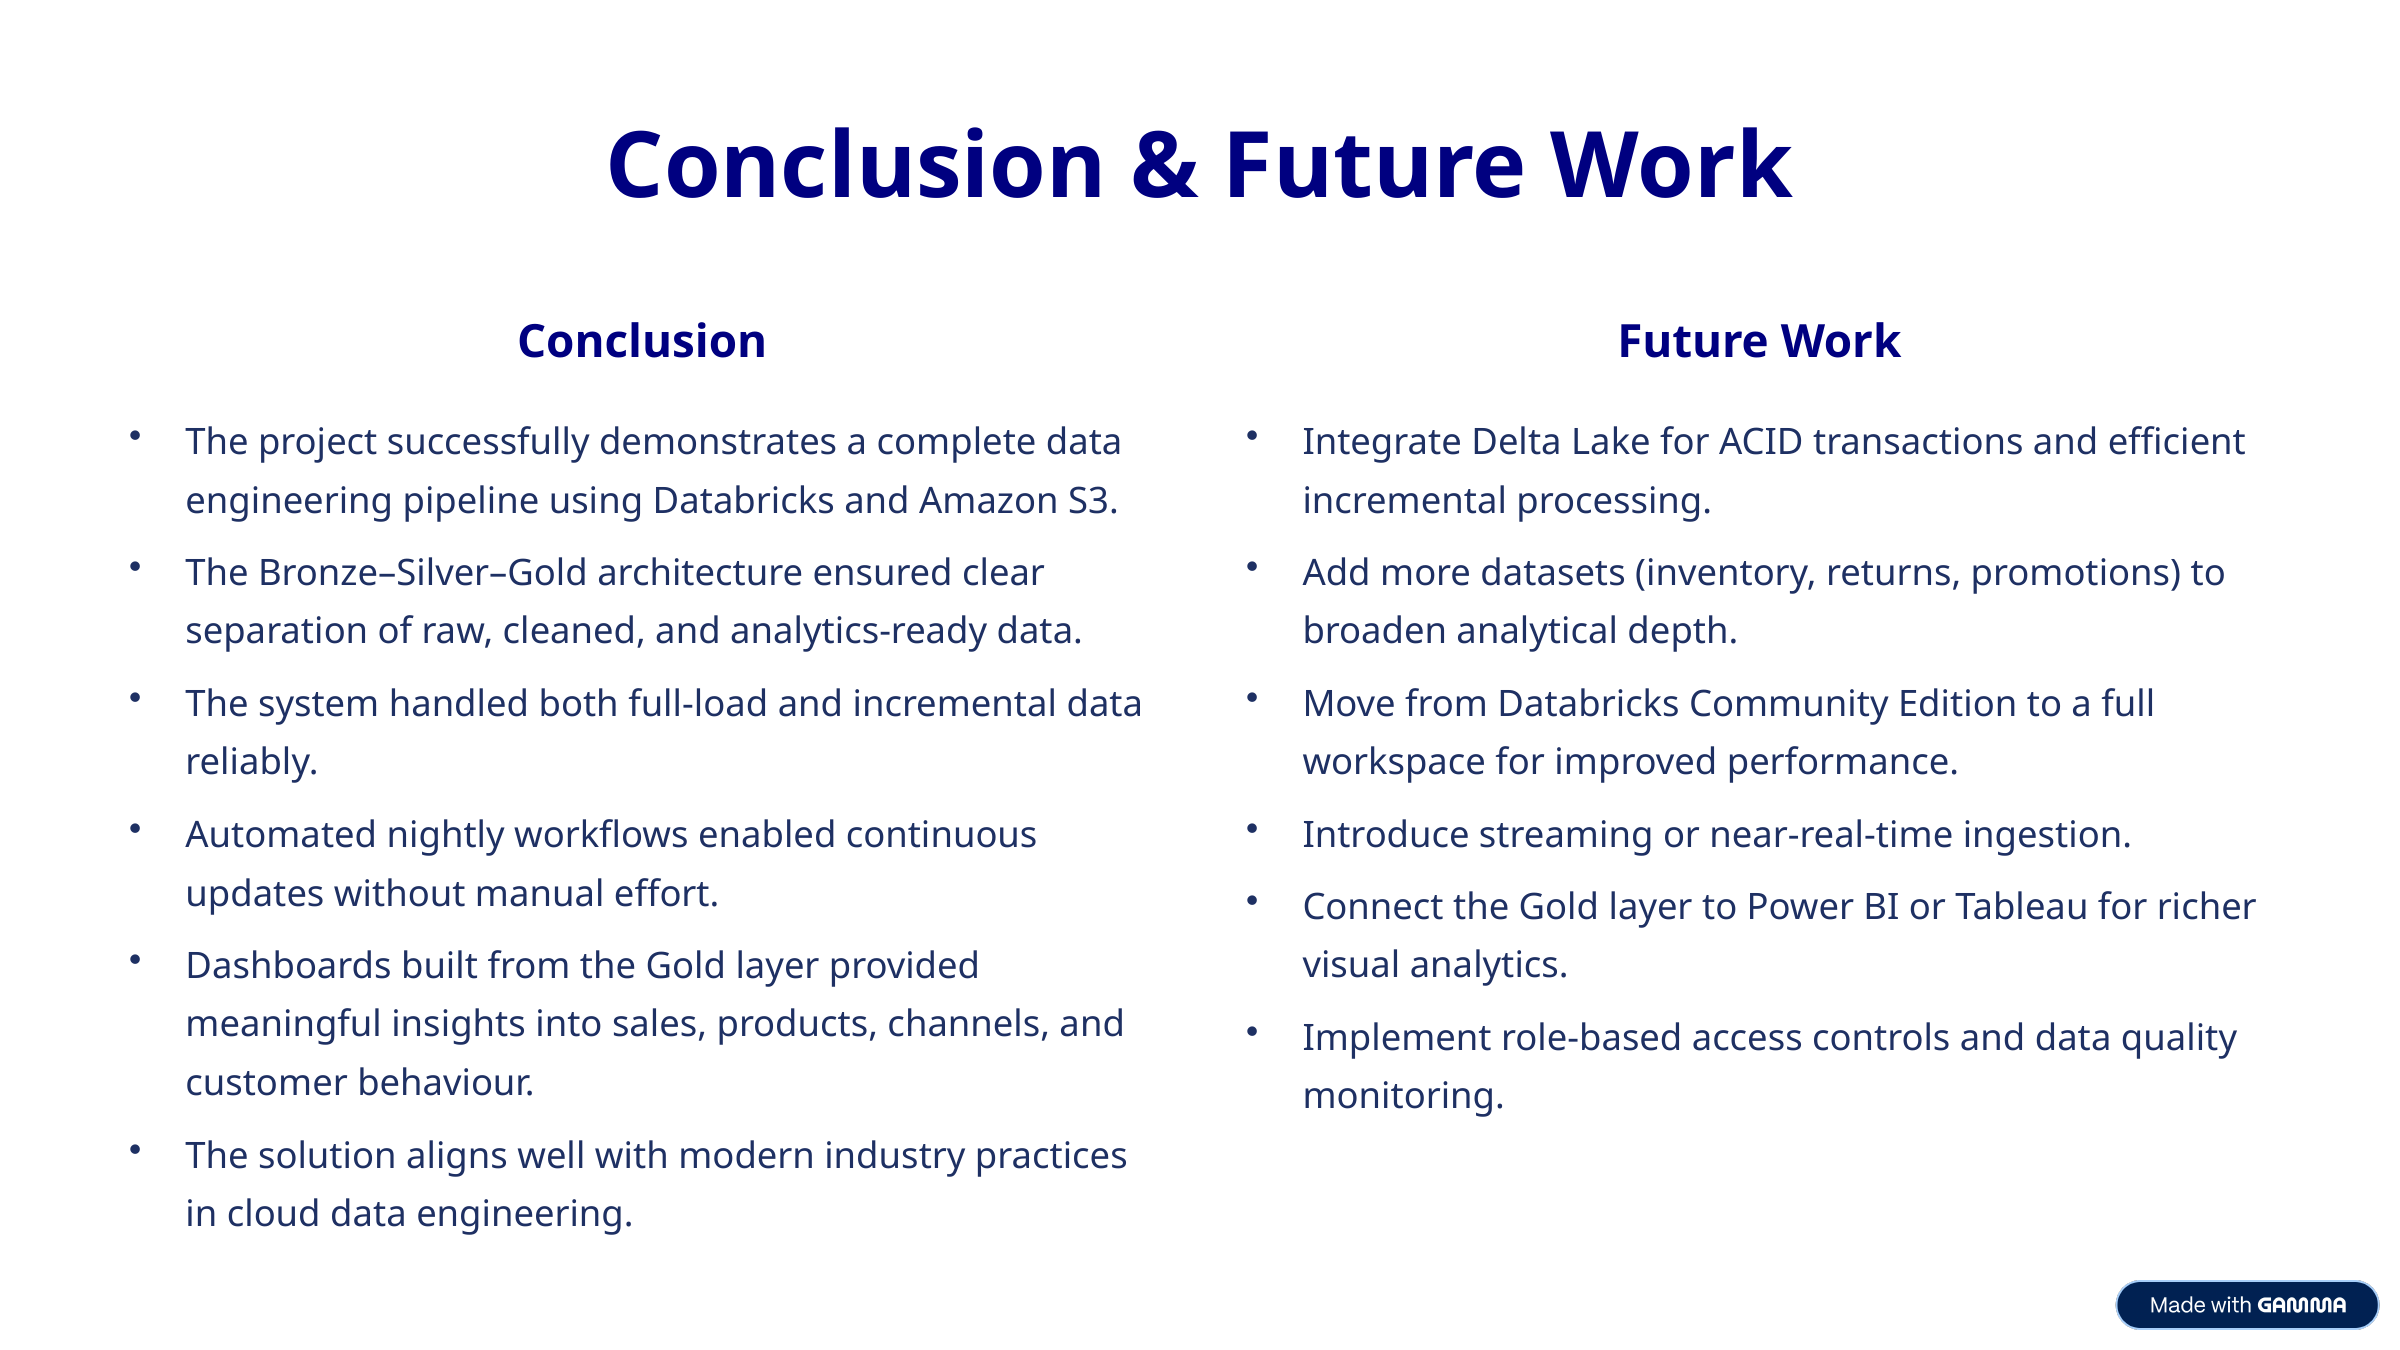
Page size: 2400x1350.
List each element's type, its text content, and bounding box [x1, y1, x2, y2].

text_box Connect the Gold layer to Power BI or Tableau for richer visual analytics. [1246, 868, 2273, 987]
text_box The project successfully demonstrates a complete data engineering pipeline using Databricks and Amazon S3. [129, 403, 1155, 522]
text_box Implement role-based access controls and data quality monitoring. [1246, 999, 2273, 1118]
text_box Automated nightly workflows enabled continuous updates without manual effort. [129, 796, 1155, 915]
text_box Introduce streaming or near-real-time ingestion. [1246, 796, 2273, 856]
text_box The Bronze–Silver–Gold architecture ensured clear separation of raw, cleaned, and analytics-ready data. [129, 534, 1155, 653]
text_box Add more datasets (inventory, returns, promotions) to broaden analytical depth. [1246, 534, 2273, 653]
text_box The system handled both full-load and incremental data reliably. [129, 665, 1155, 784]
picture [2106, 1271, 2389, 1339]
text_box The solution aligns well with modern industry practices in cloud data engineering. [129, 1117, 1155, 1236]
text_box Dashboards built from the Gold layer provided meaningful insights into sales, products, channels, and customer behaviour. [129, 927, 1155, 1105]
text_box Integrate Delta Lake for ACID transactions and efficient incremental processing. [1246, 403, 2273, 522]
text_box Conclusion & Future Work [624, 101, 1776, 217]
text_box Future Work [1528, 309, 1990, 367]
text_box Move from Databricks Community Edition to a full workspace for improved performance. [1246, 665, 2273, 784]
text_box Conclusion [411, 309, 873, 367]
